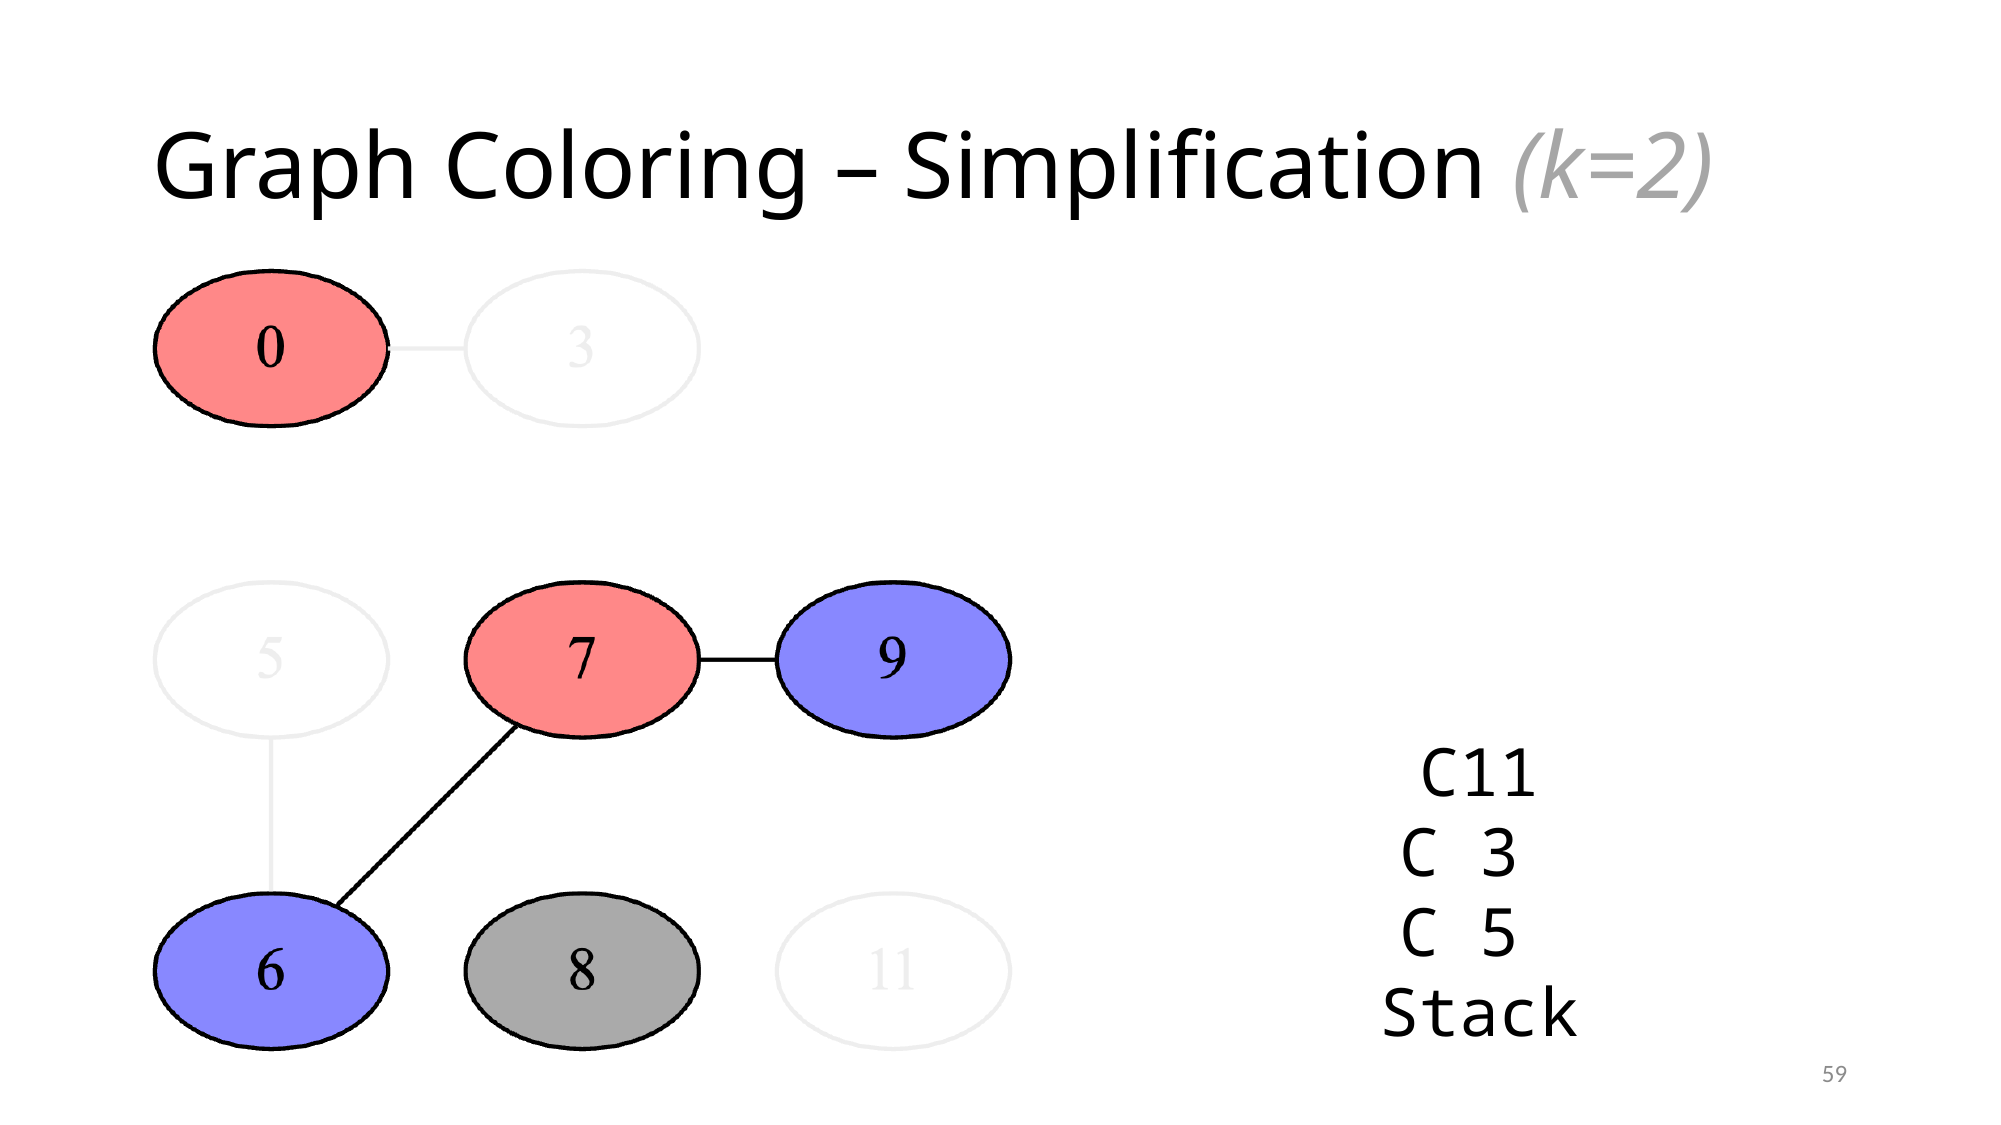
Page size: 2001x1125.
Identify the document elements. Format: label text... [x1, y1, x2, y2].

title Graph Coloring – Simplification (k=2) [137, 59, 1863, 278]
text_box C11 C 3 C 5 Stack [1236, 322, 1723, 1058]
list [137, 253, 1027, 1066]
slide_number 59 [1412, 1042, 1863, 1103]
